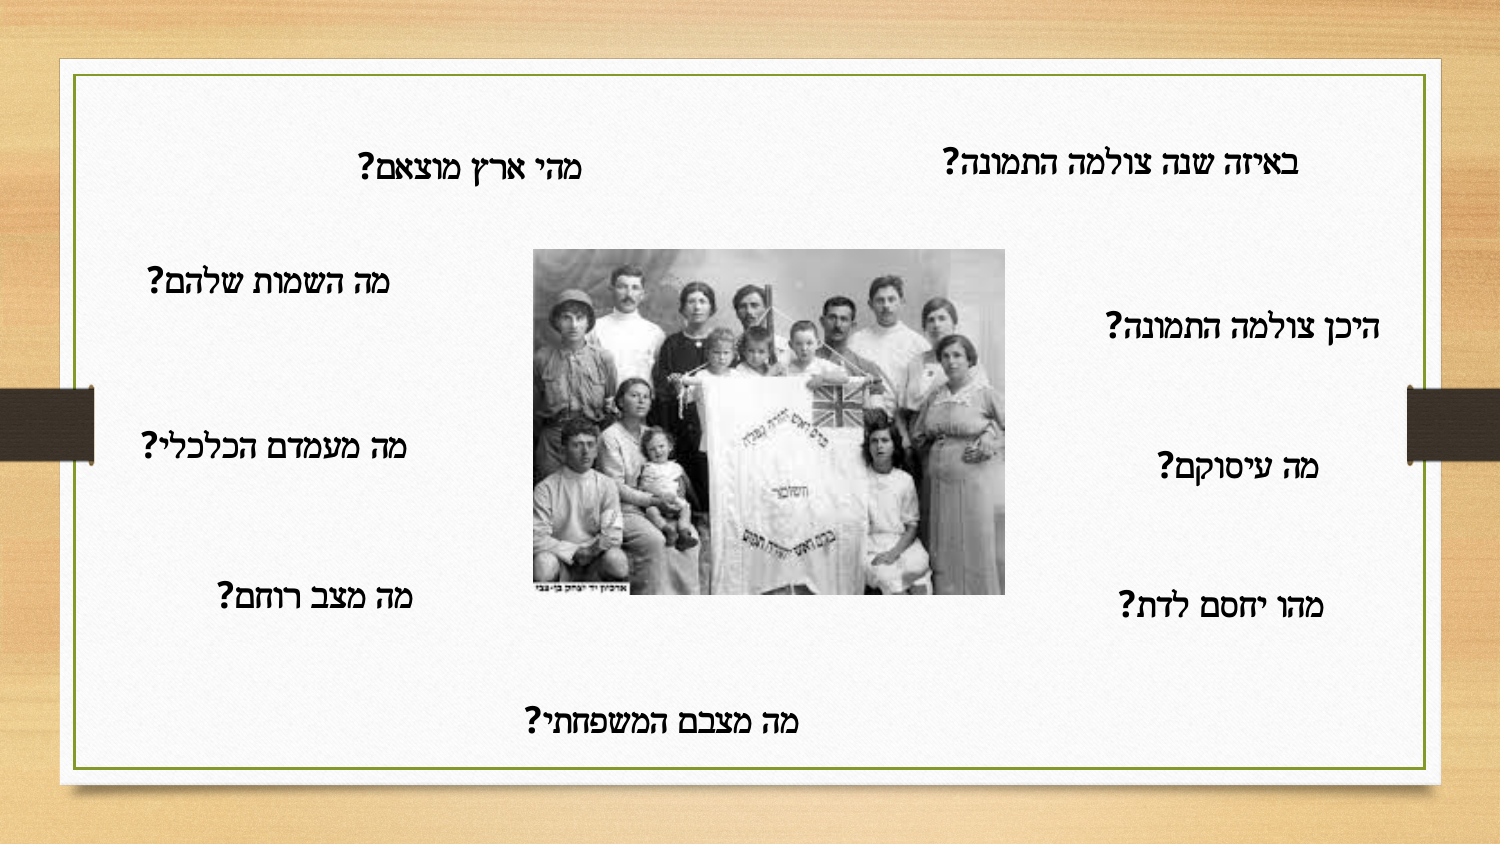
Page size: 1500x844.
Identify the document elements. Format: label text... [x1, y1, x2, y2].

text_box היכן צולמה התמונה? [1082, 295, 1393, 352]
text_box מה השמות שלהם? [115, 249, 403, 307]
picture [0, 0, 1500, 844]
text_box מהי ארץ מוצאם? [324, 136, 596, 194]
text_box מה מצבם המשפחתי? [502, 690, 812, 748]
text_box מה עיסוקם? [1143, 434, 1332, 492]
text_box באיזה שנה צולמה התמונה? [904, 131, 1311, 188]
text_box מהו יחסם לדת? [1103, 574, 1337, 632]
text_box מה מצב רוחם? [201, 565, 426, 623]
text_box מה מעמדם הכלכלי? [115, 415, 420, 473]
